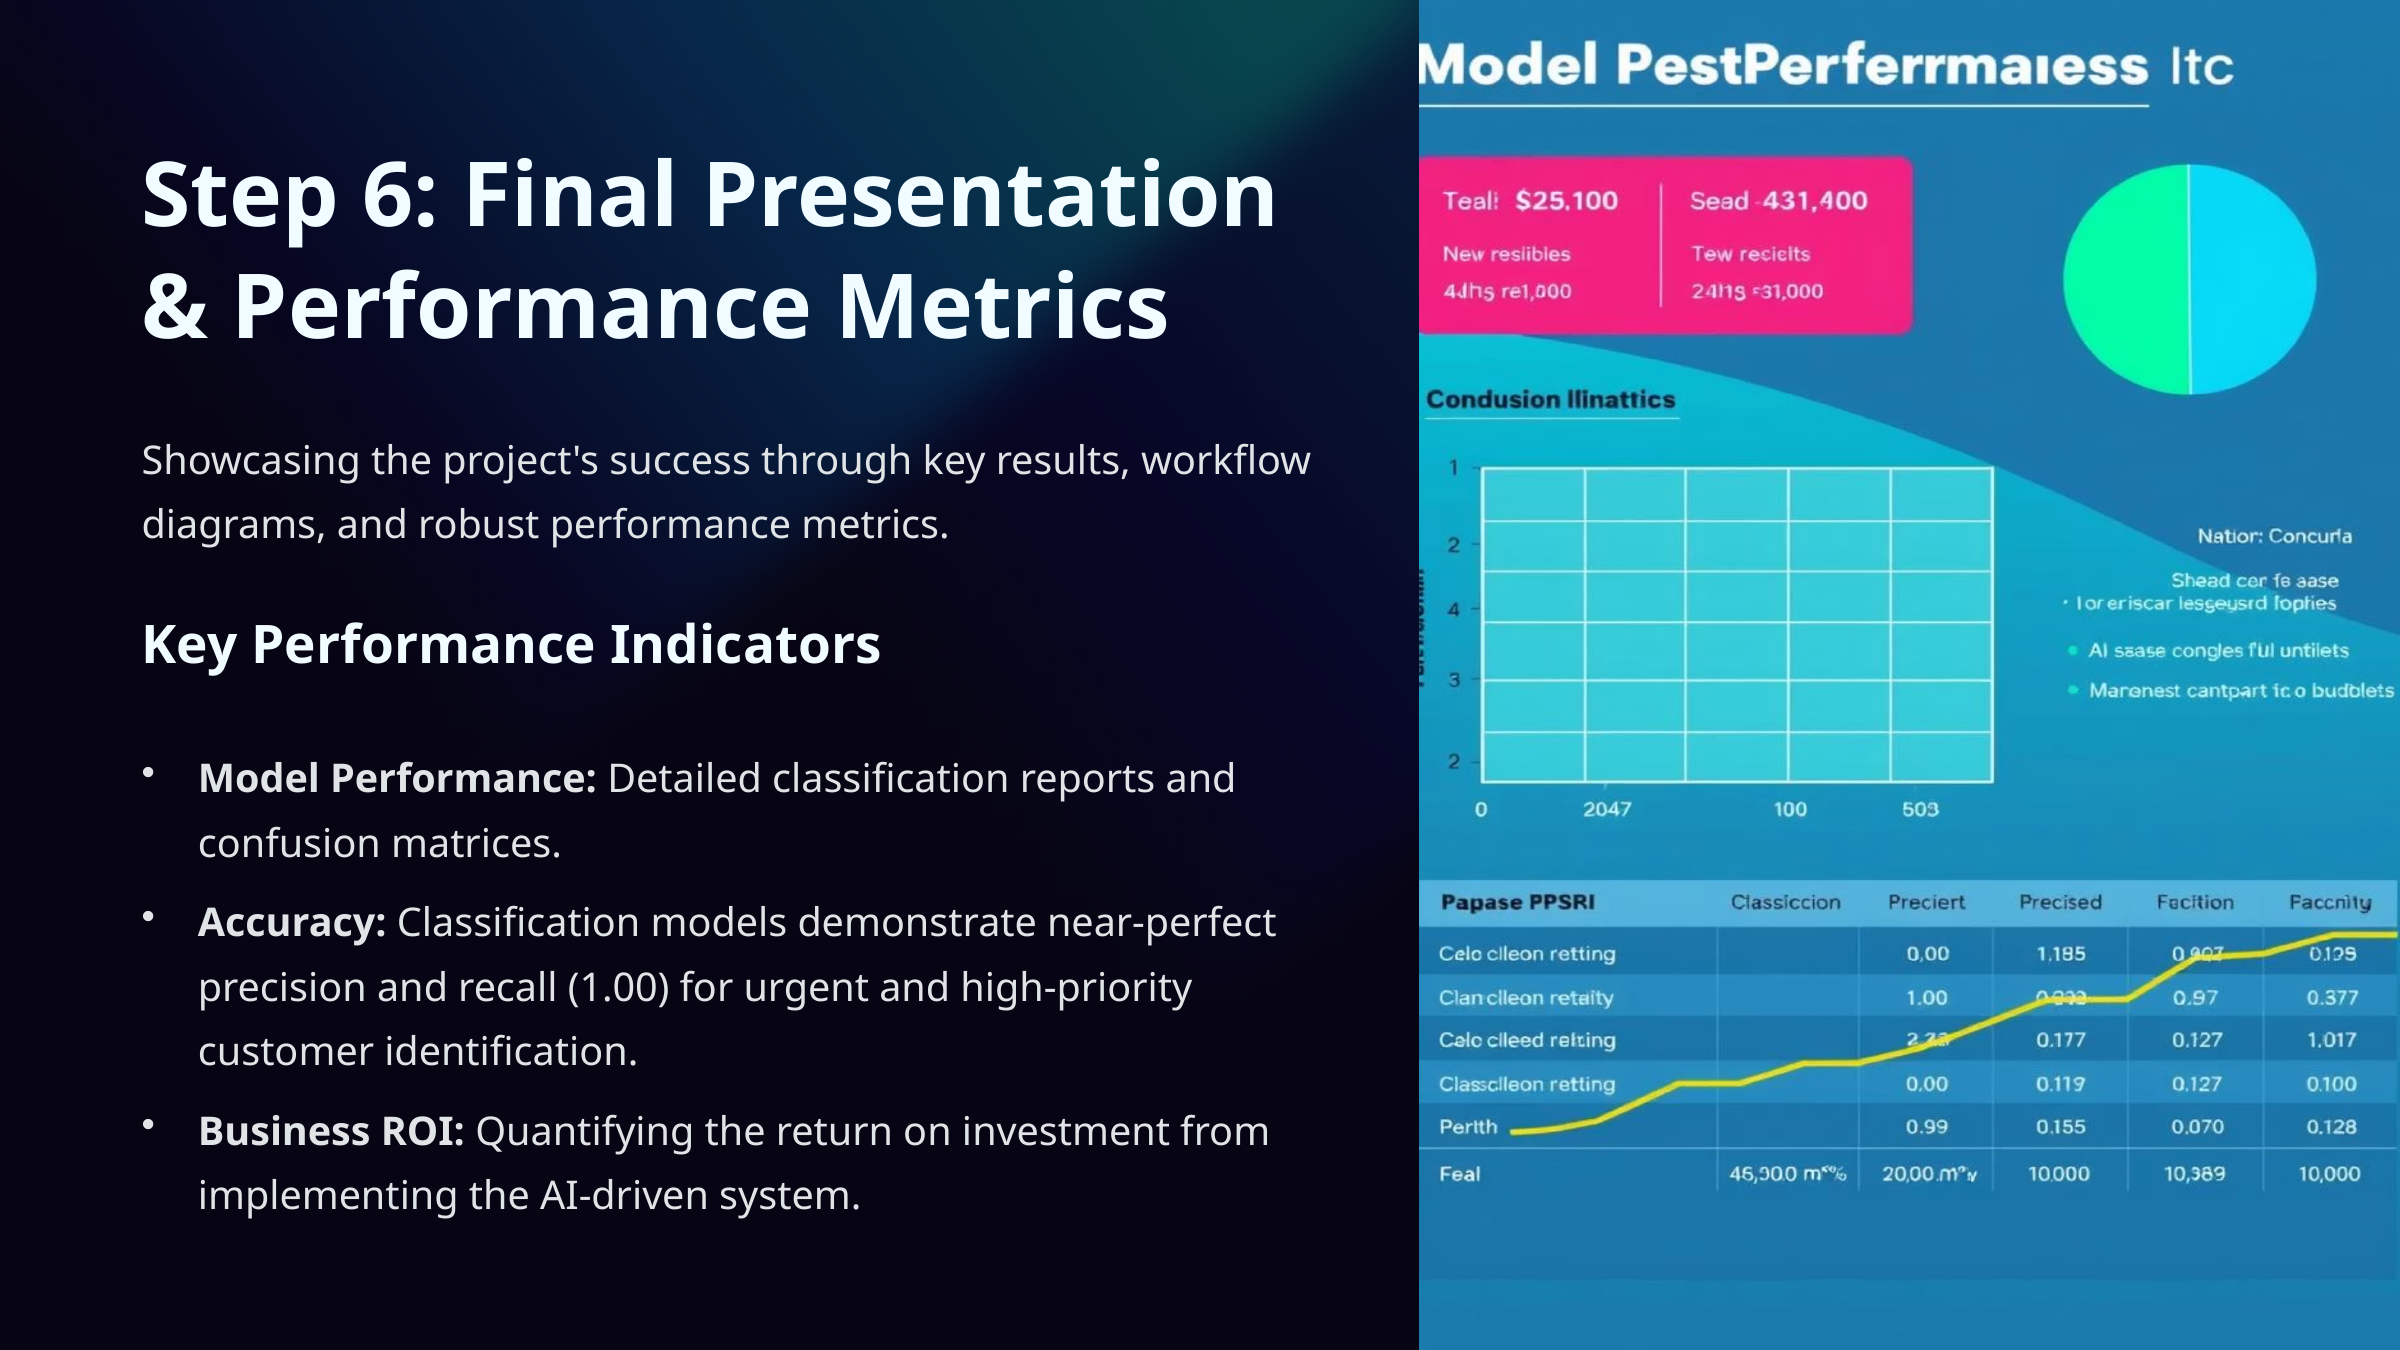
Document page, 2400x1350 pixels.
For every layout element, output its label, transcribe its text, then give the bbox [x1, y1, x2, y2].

text_box Model Performance: Detailed classification reports and confusion matrices. [141, 736, 1359, 866]
text_box Business ROI: Quantifying the return on investment from implementing the AI-driven system. [141, 1088, 1359, 1219]
picture [1419, 0, 2400, 1350]
text_box Step 6: Final Presentation & Performance Metrics [141, 131, 1359, 357]
text_box Showcasing the project's success through key results, workflow diagrams, and robust performance metrics. [141, 417, 1359, 548]
text_box Accuracy: Classification models demonstrate near-perfect precision and recall (1.00) for urgent and high-priority customer identification. [141, 879, 1359, 1075]
picture [1419, 574, 1426, 581]
text_box Key Performance Indicators [141, 607, 848, 676]
picture [1419, 581, 1429, 618]
